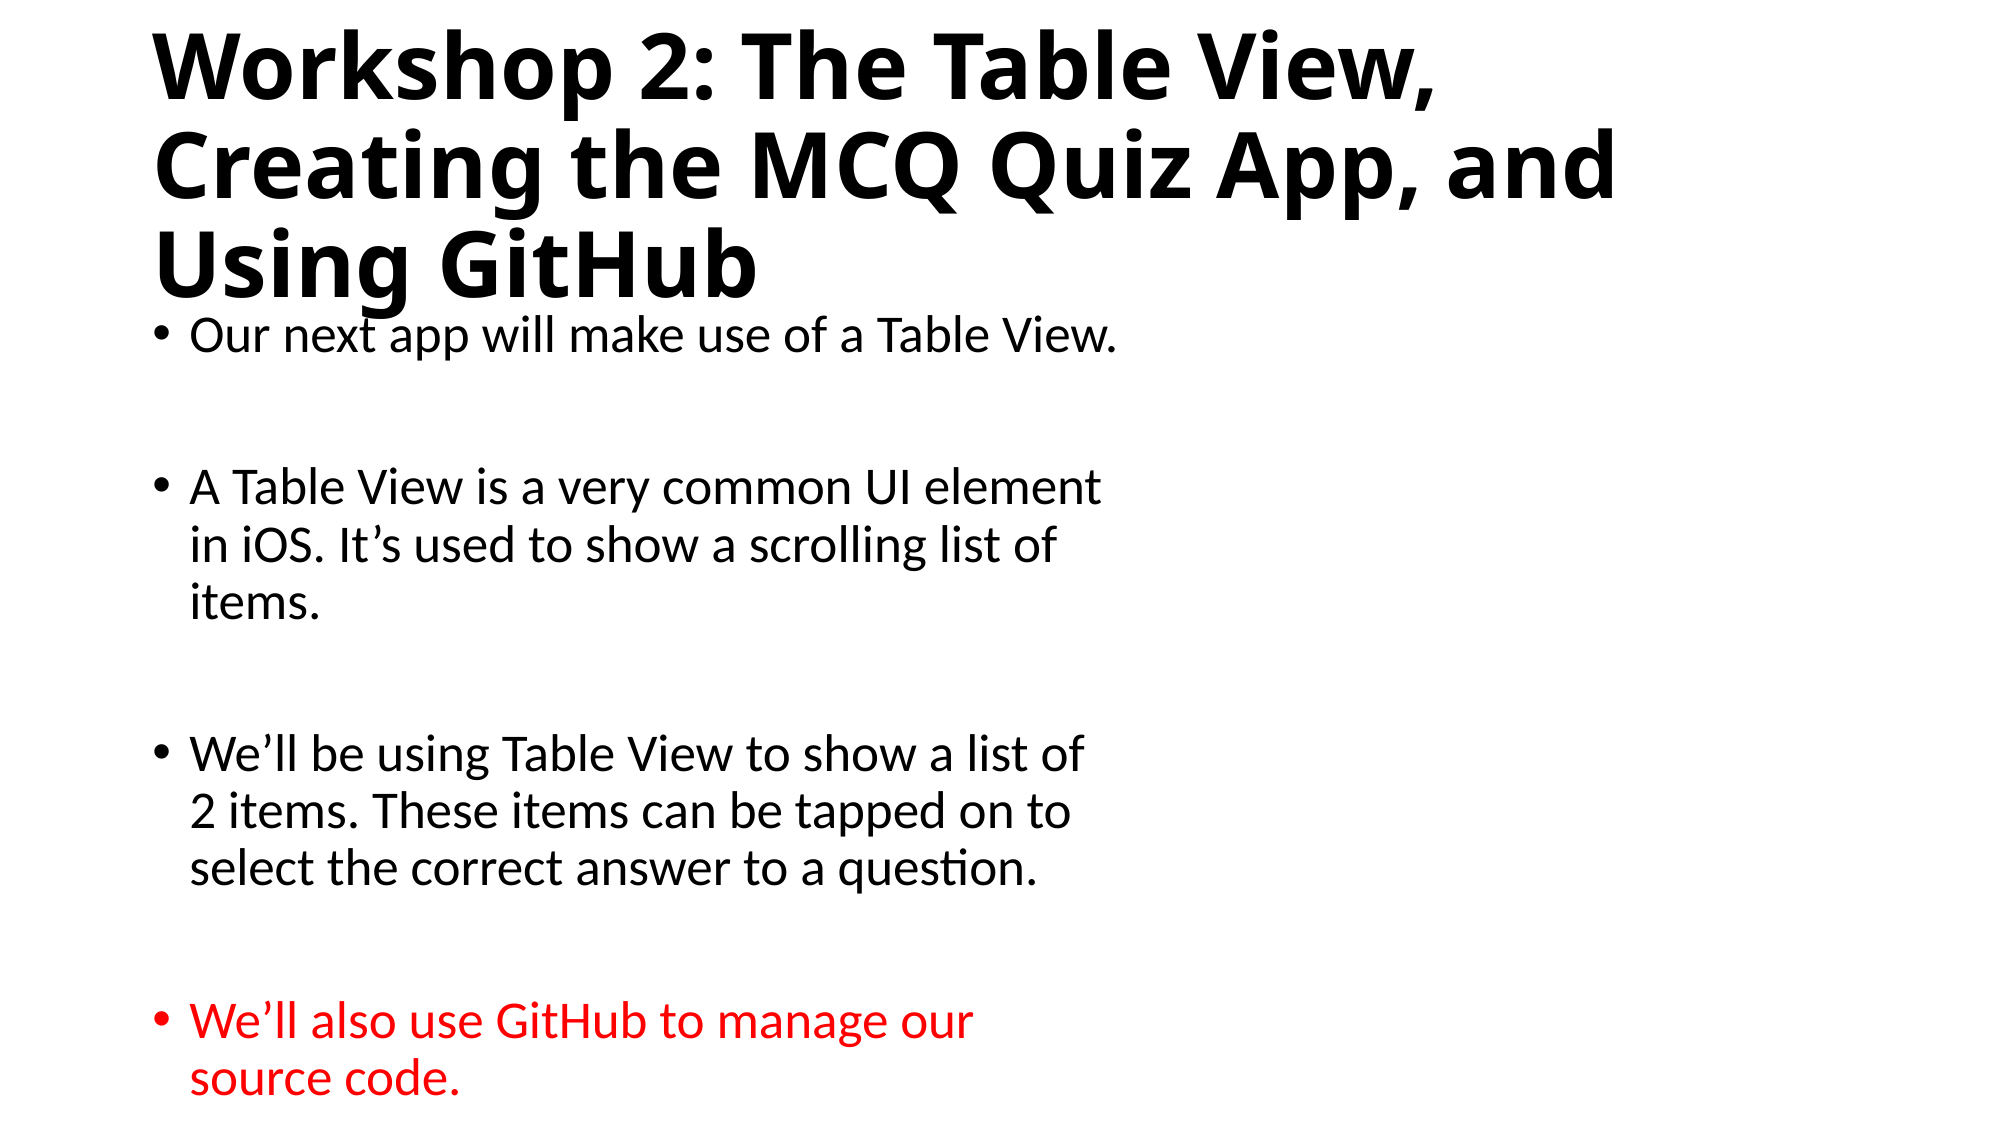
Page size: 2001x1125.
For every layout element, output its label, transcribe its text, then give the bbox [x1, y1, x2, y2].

title Workshop 2: The Table View, Creating the MCQ Quiz App, and Using GitHub [137, 59, 1863, 278]
list Our next app will make use of a Table View. A Table View is a very common UI element in iOS. It’s used to show a scrolling list of items. We’ll be using Table View to show a list of 2 items. These items can be tapped on to select the correct answer to a question. We’ll also use GitHub to manage our source code. [137, 299, 1139, 1125]
